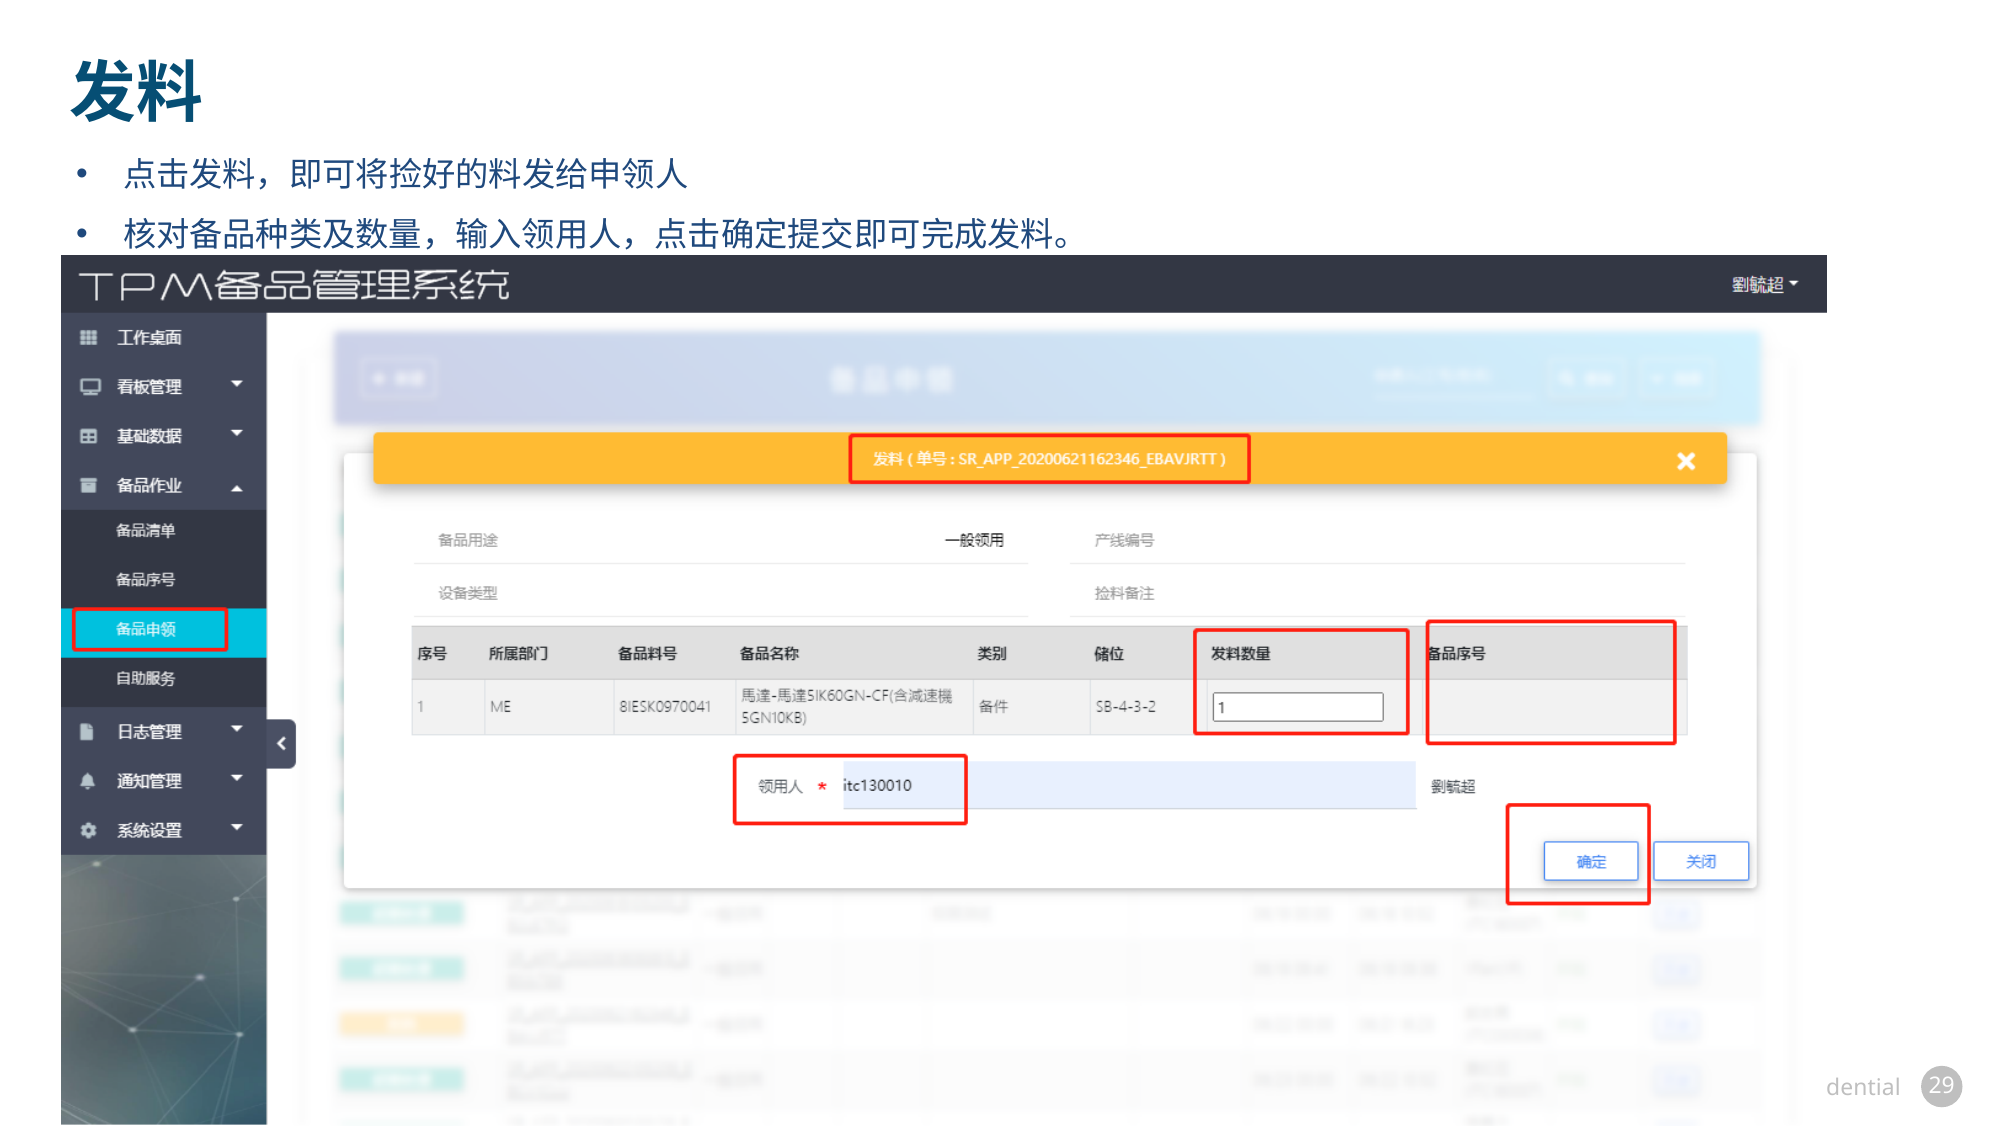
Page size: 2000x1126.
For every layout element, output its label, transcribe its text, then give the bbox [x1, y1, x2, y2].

text_box 点击发料，即可将捡好的料发给申领人 核对备品种类及数量，输入领用人，点击确定提交即可完成发料。 [61, 125, 1315, 255]
title 发料 [54, 42, 220, 139]
picture [61, 255, 1828, 1126]
